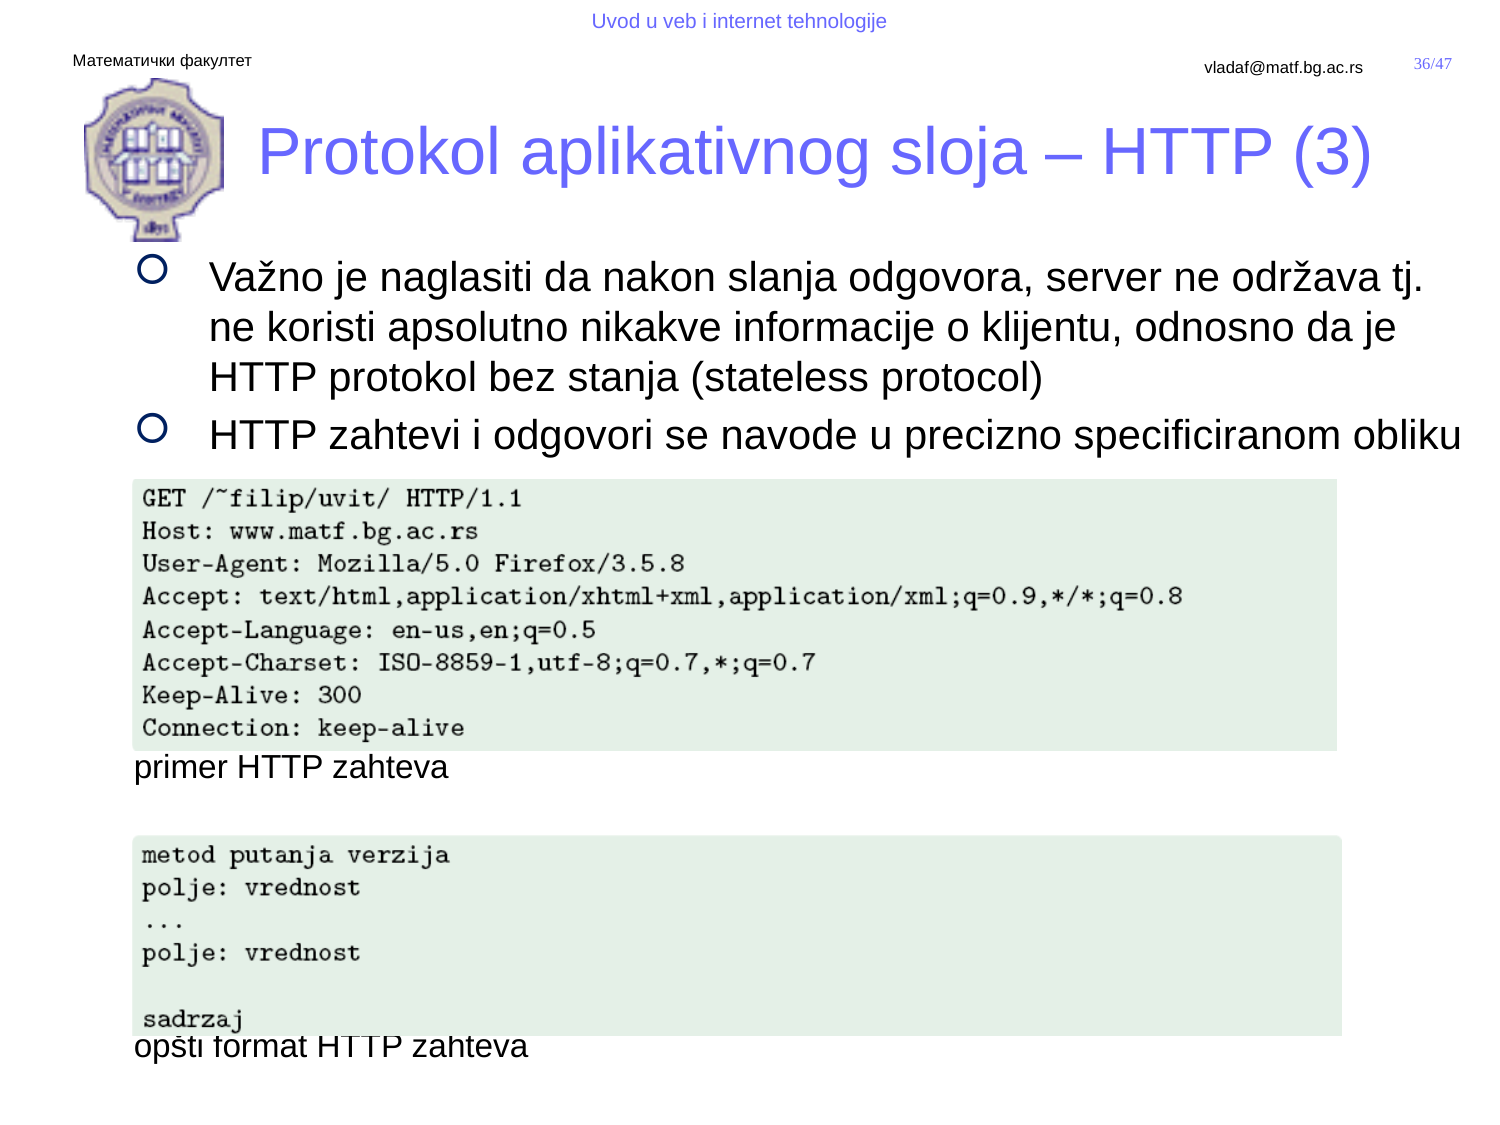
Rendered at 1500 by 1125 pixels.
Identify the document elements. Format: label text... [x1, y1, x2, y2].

picture [132, 833, 1342, 1036]
picture [132, 479, 1337, 752]
title Protokol aplikativnog sloja – HTTP (3) [242, 54, 1447, 242]
list Važno je naglasiti da nakon slanja odgovora, server ne održava tj. ne koristi apsolutno nikakve informacije o klijentu, odnosno da je HTTP protokol bez stanja (stateless protocol) HTTP zahtevi i odgovori se navode u precizno specificiranom obliku primer HTTP zahteva opšti format HTTP zahteva [53, 242, 1483, 598]
picture [84, 78, 224, 242]
